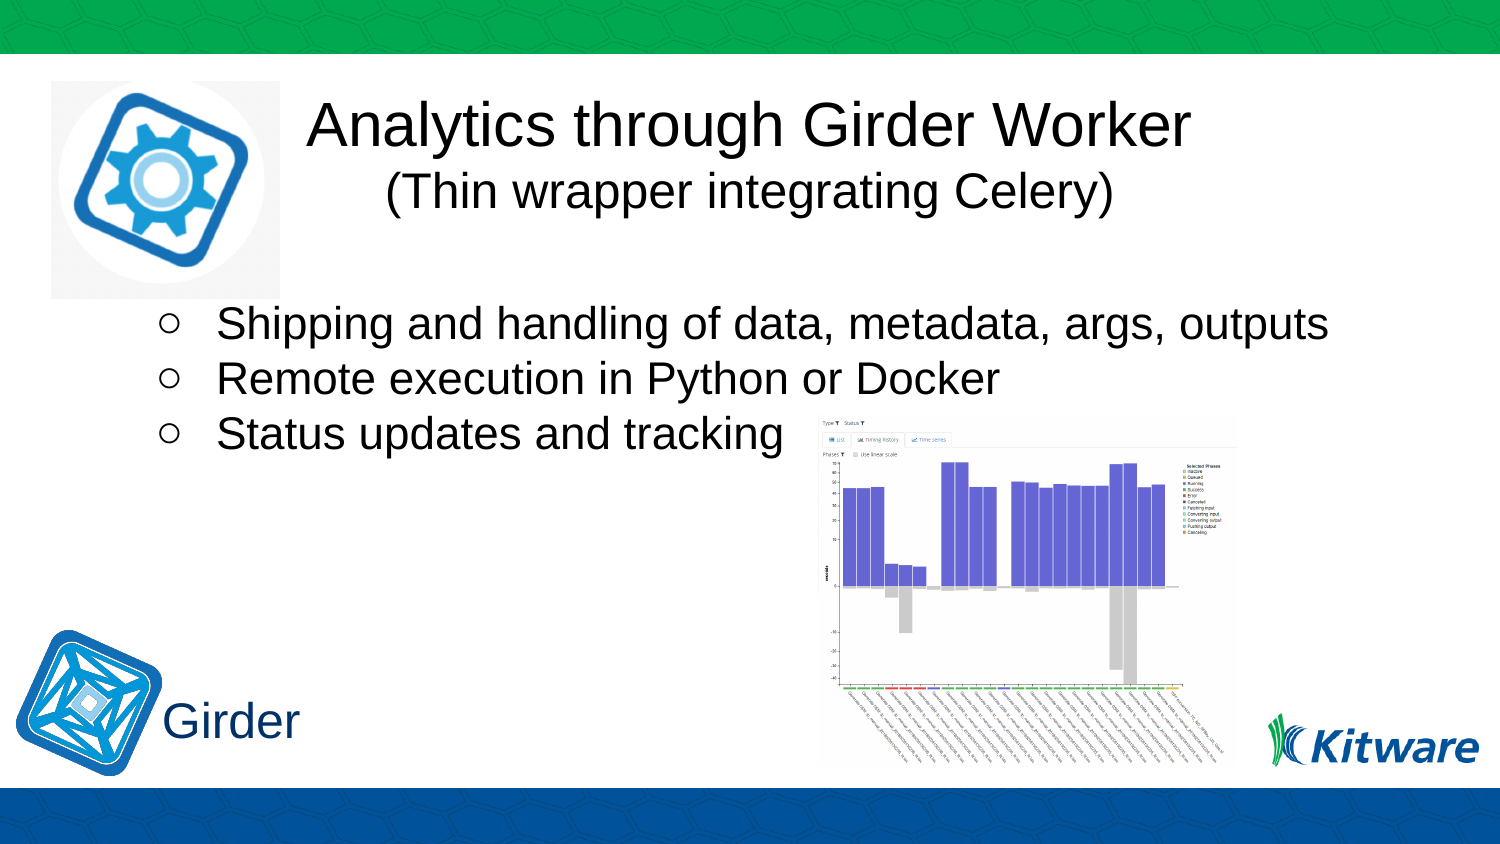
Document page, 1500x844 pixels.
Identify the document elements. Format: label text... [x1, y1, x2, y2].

title Analytics through Girder Worker (Thin wrapper integrating Celery) Shipping and handling of data, metadata, args, outputs Remote execution in Python or Docker Status updates and tracking [51, 133, 1449, 584]
picture [0, 0, 1500, 844]
text_box Girder [167, 673, 405, 756]
